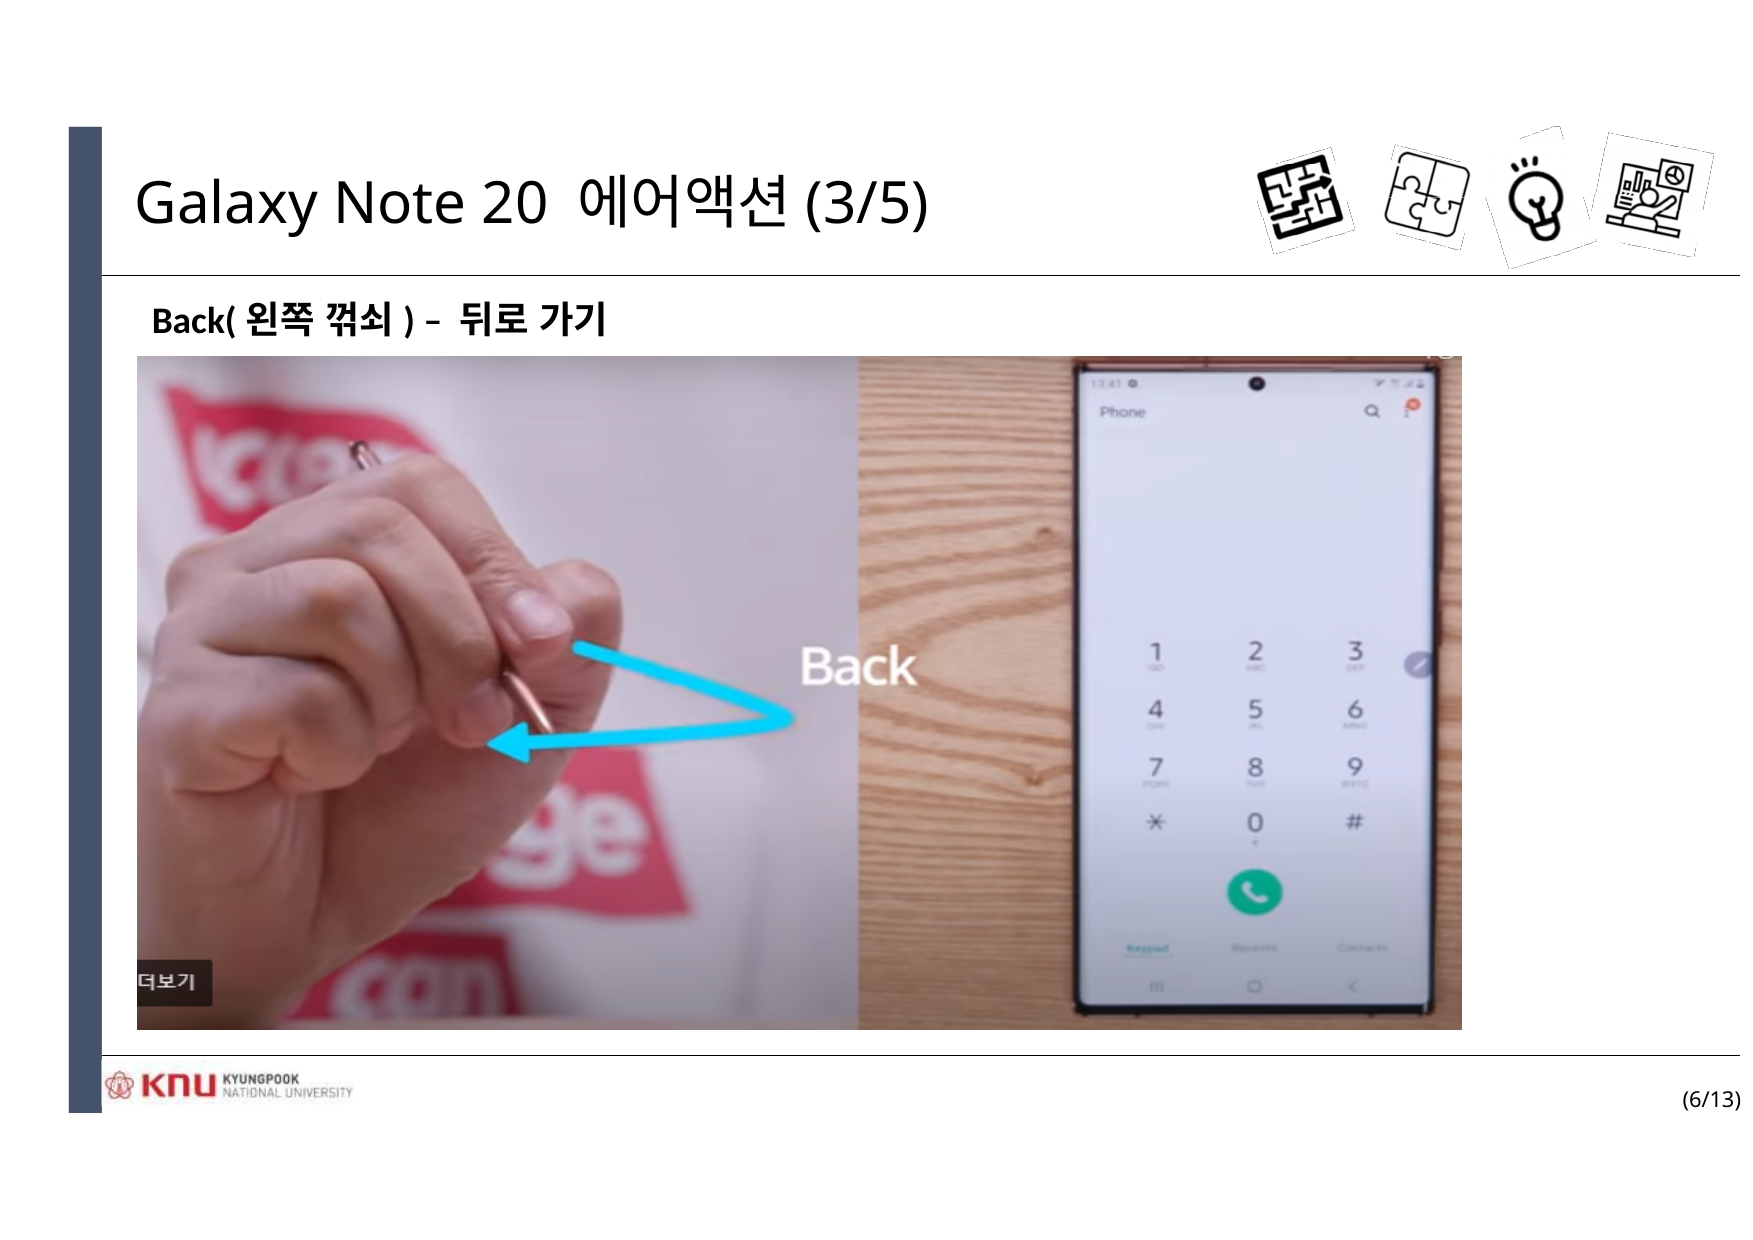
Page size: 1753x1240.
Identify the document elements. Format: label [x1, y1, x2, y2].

picture [136, 356, 1462, 1030]
text_box [68, 126, 1741, 1114]
